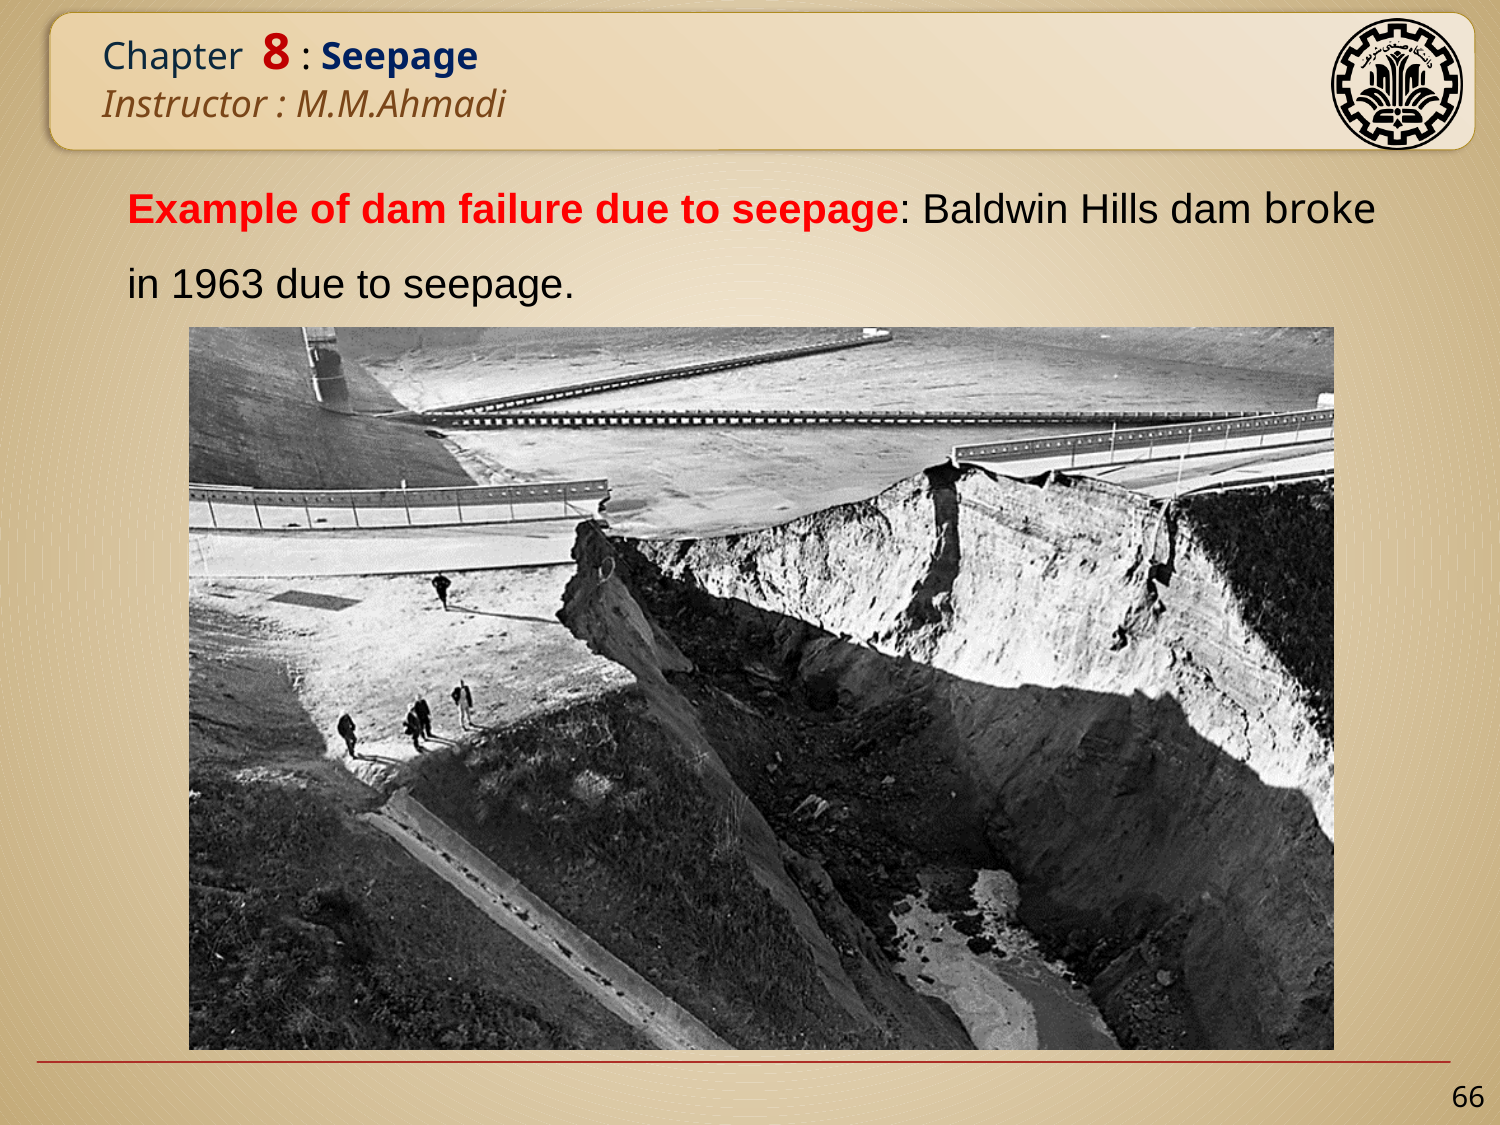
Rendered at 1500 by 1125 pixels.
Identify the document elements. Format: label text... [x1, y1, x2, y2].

picture [1331, 18, 1463, 150]
slide_number 66 [1149, 1074, 1500, 1125]
text_box Example of dam failure due to seepage: Baldwin Hills dam broke in 1963 due to seepage. [112, 149, 1411, 315]
picture [189, 327, 1335, 1050]
